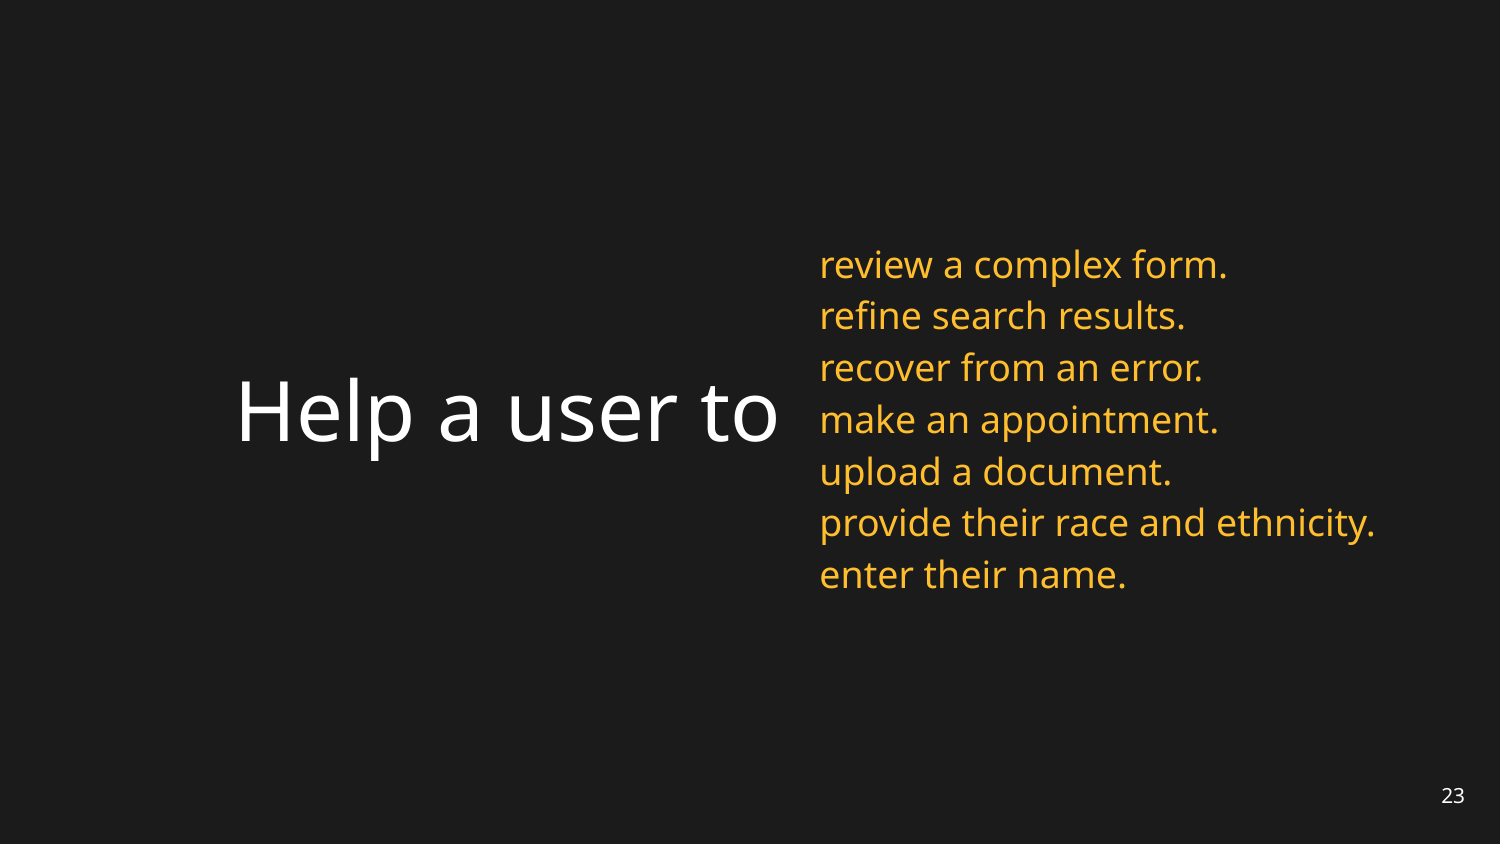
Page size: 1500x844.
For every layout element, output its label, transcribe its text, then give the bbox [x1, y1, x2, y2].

title Help a user to [71, 72, 804, 753]
slide_number 23 [1389, 764, 1480, 830]
text_box review a complex form. refine search results. recover from an error. make an appointment. upload a document. provide their race and ethnicity. enter their name. [804, 61, 1406, 769]
